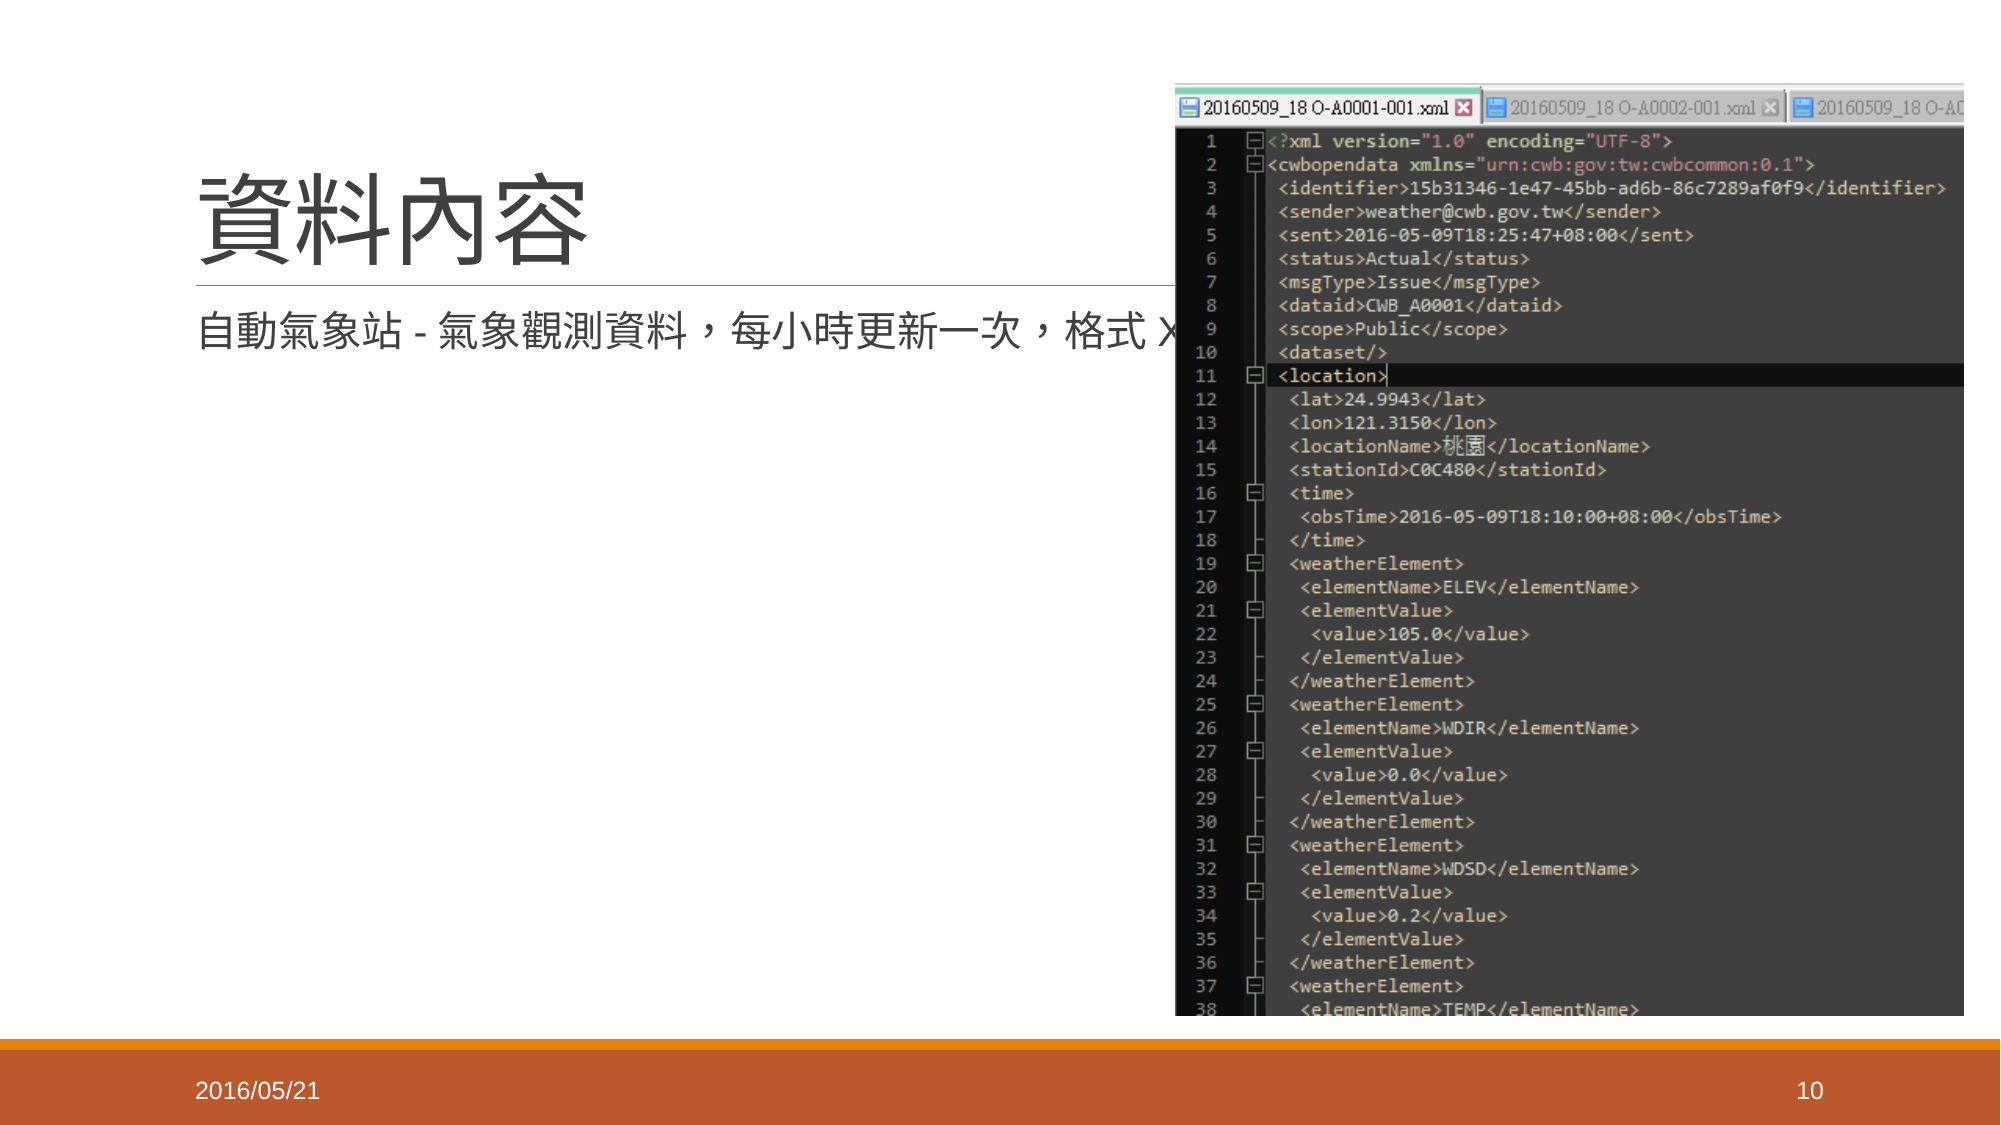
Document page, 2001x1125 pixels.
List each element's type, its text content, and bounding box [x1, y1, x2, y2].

list 自動氣象站-氣象觀測資料，每小時更新一次，格式XML [180, 302, 1172, 963]
slide_number 10 [1624, 1059, 1840, 1120]
title 資料內容 [180, 47, 1172, 285]
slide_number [180, 1059, 586, 1120]
picture [1175, 0, 1964, 1017]
